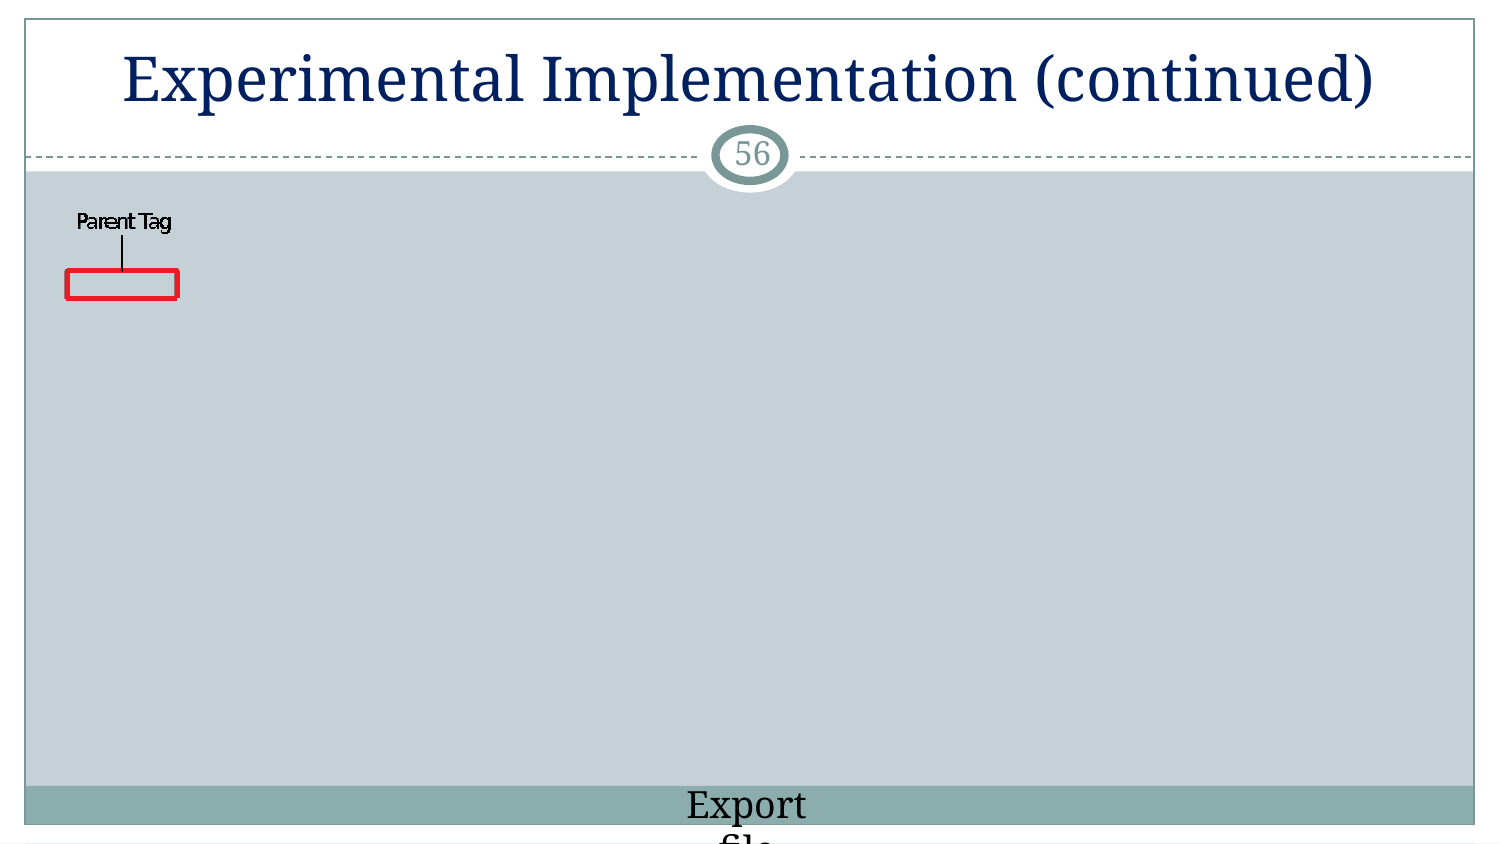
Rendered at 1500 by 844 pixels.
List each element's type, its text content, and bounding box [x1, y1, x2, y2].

slide_number ‹#› [715, 126, 791, 181]
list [49, 187, 1445, 751]
title Experimental Implementation (continued) [49, 28, 1450, 122]
text_box Export file [643, 773, 850, 835]
